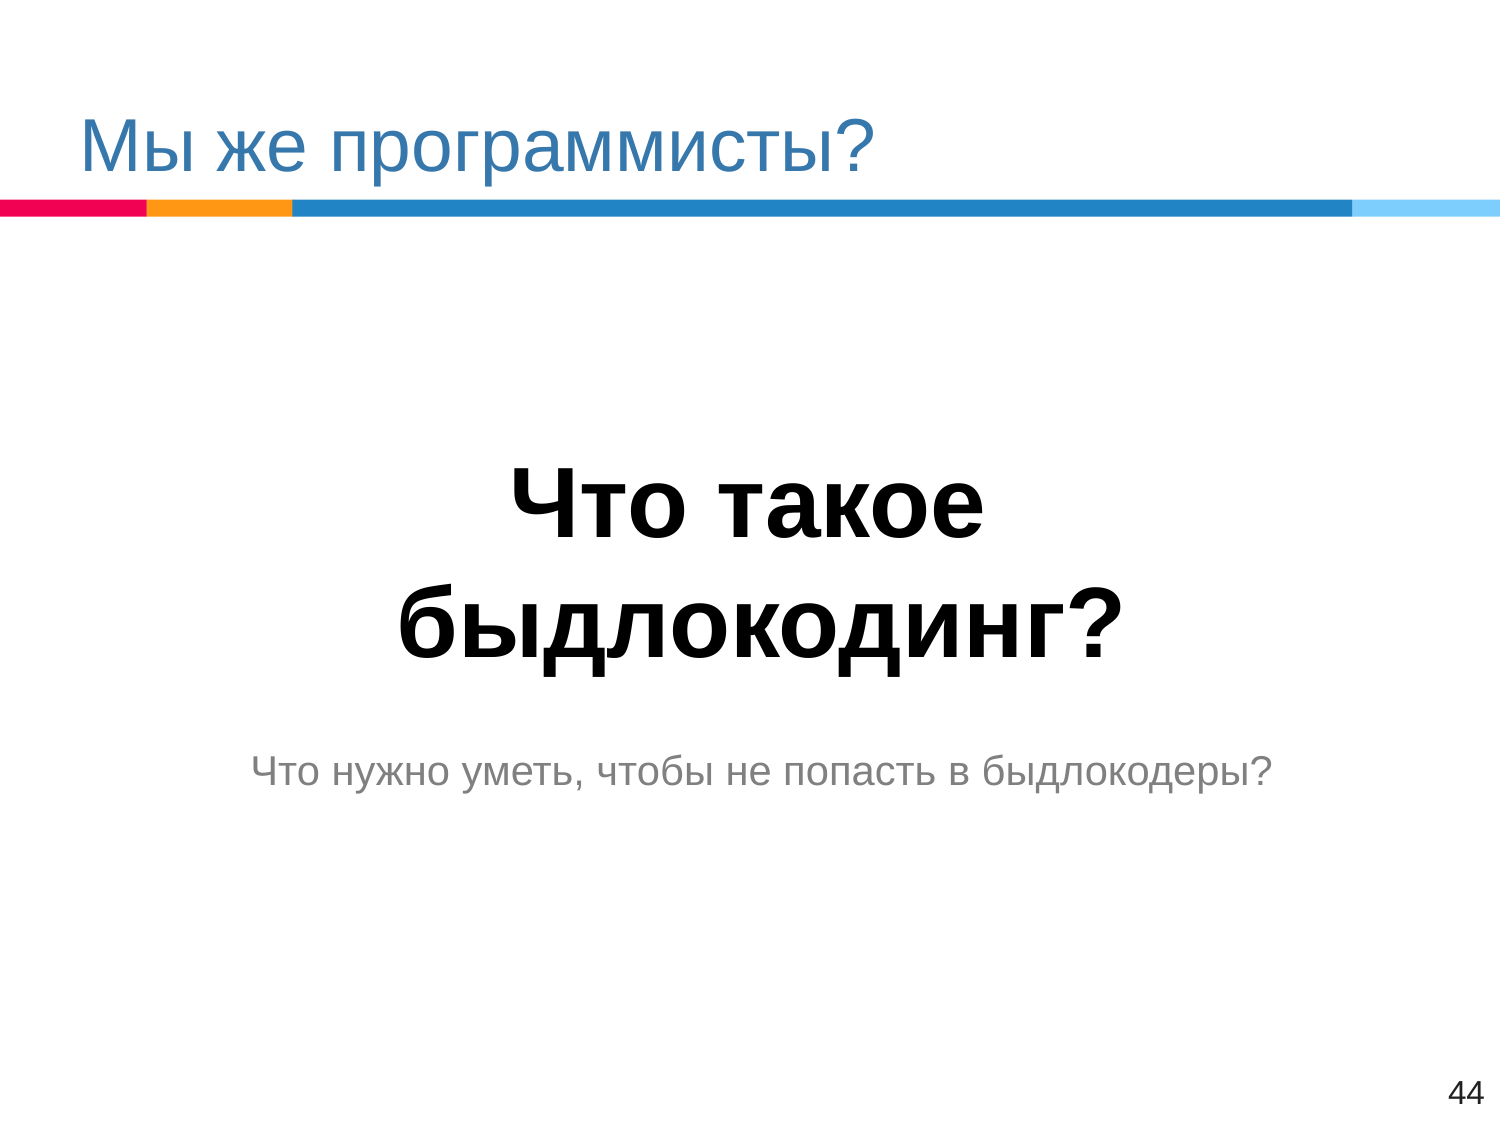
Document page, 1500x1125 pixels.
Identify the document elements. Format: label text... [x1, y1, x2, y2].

list Что такое быдлокодинг? Что нужно уметь, чтобы не попасть в быдлокодеры? [64, 231, 1459, 1000]
title Мы же программисты? [64, 6, 1316, 195]
slide_number 44 [1403, 1064, 1500, 1116]
